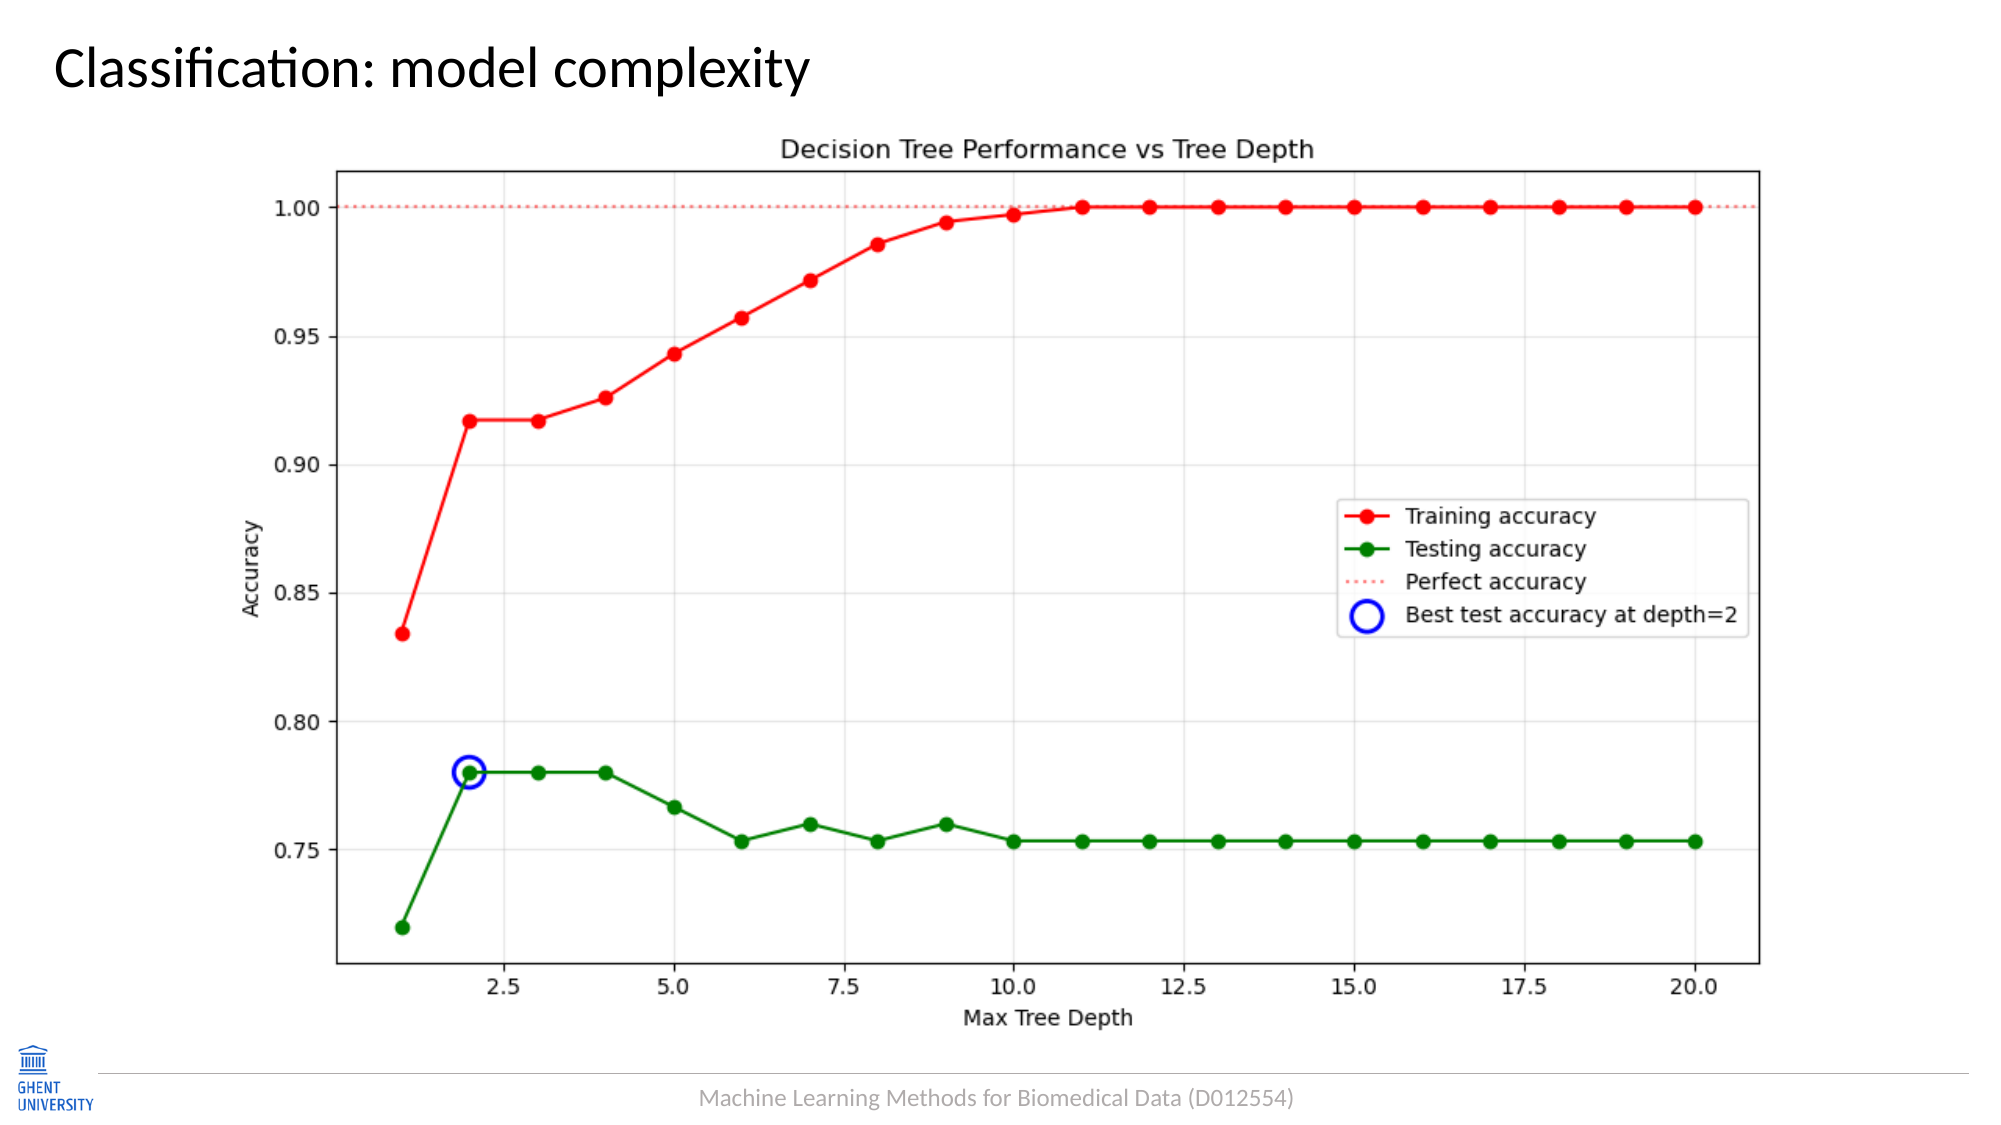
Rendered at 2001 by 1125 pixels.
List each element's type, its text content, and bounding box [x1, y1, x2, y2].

picture [227, 124, 1773, 1046]
text_box Machine Learning Methods for Biomedical Data (D012554) [10, 1074, 1990, 1120]
text_box Classification: model complexity [39, 21, 1967, 107]
picture [10, 1031, 101, 1118]
